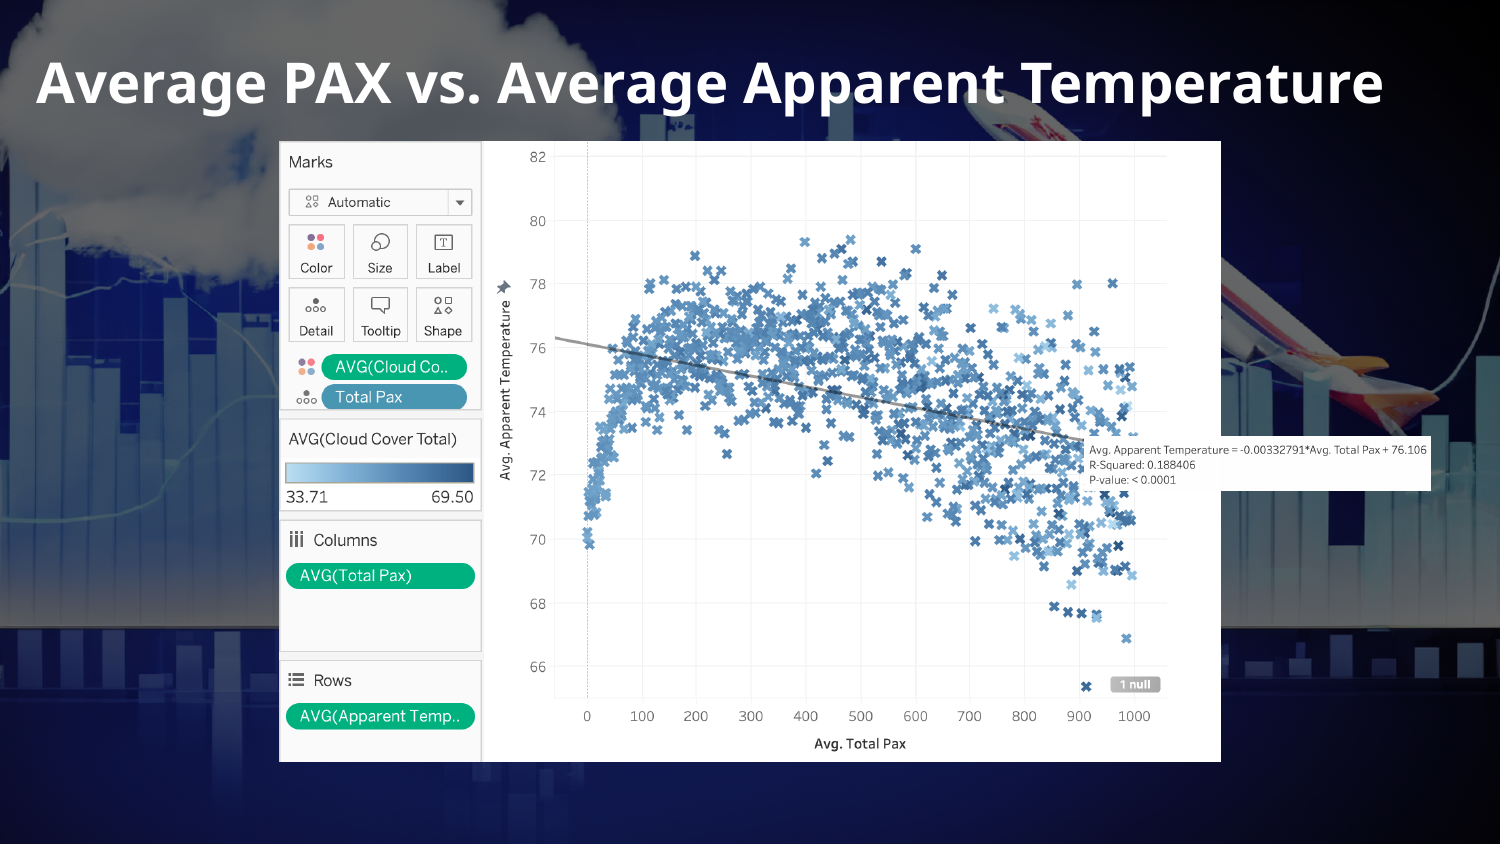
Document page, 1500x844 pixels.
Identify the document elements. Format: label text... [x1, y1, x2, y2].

text_box Average PAX vs. Average Apparent Temperature [21, 32, 1465, 164]
picture [0, 0, 1500, 844]
